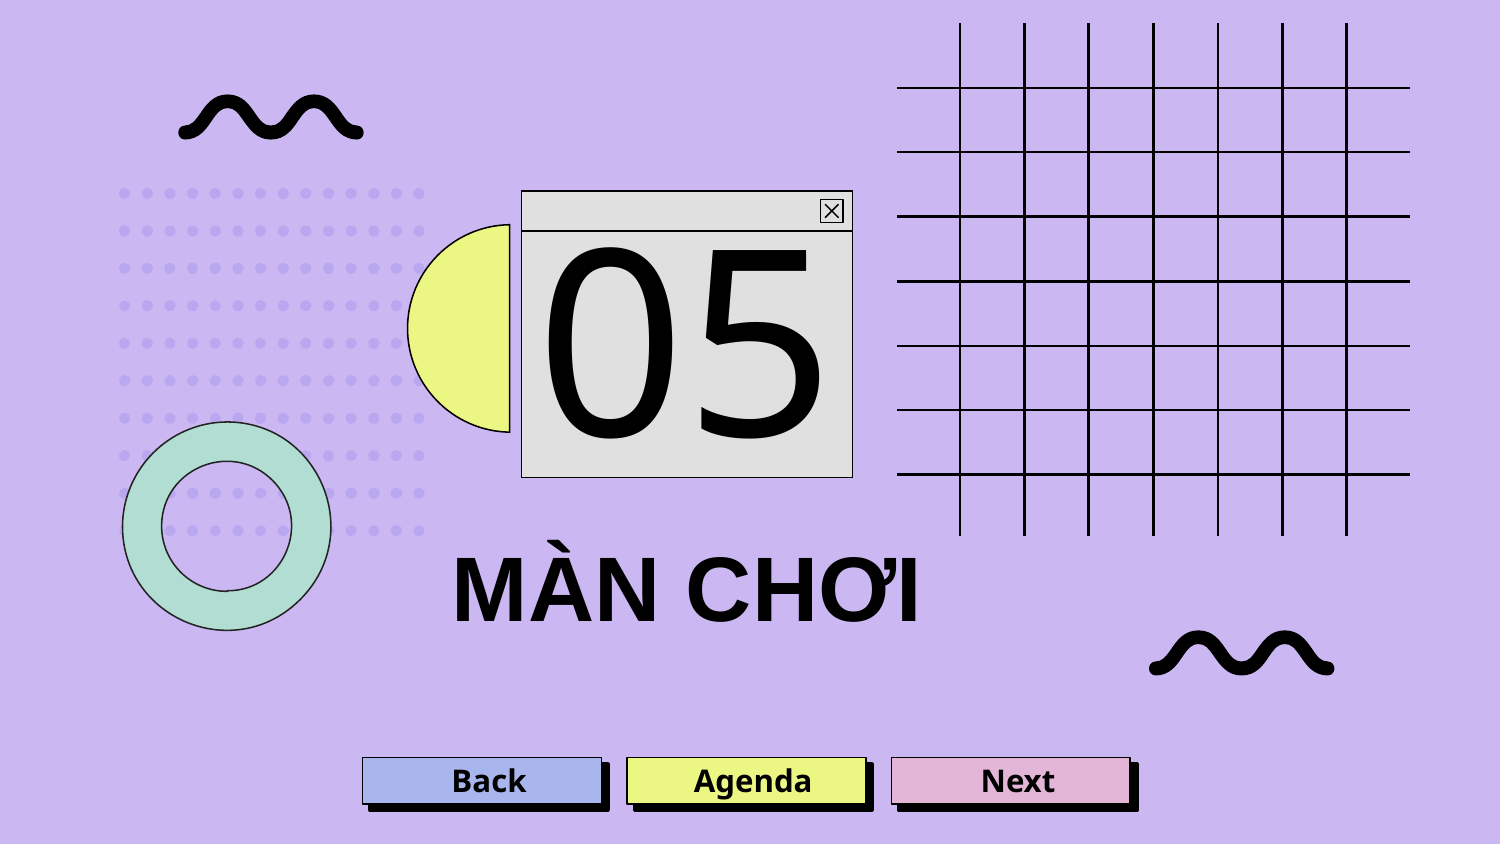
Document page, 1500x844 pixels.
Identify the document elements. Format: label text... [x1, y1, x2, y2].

text_box [634, 763, 873, 811]
title MÀN CHƠI [287, 511, 1087, 672]
title 05 [509, 228, 515, 436]
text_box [362, 757, 609, 811]
text_box [627, 757, 866, 803]
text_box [891, 757, 1138, 811]
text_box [521, 190, 853, 478]
